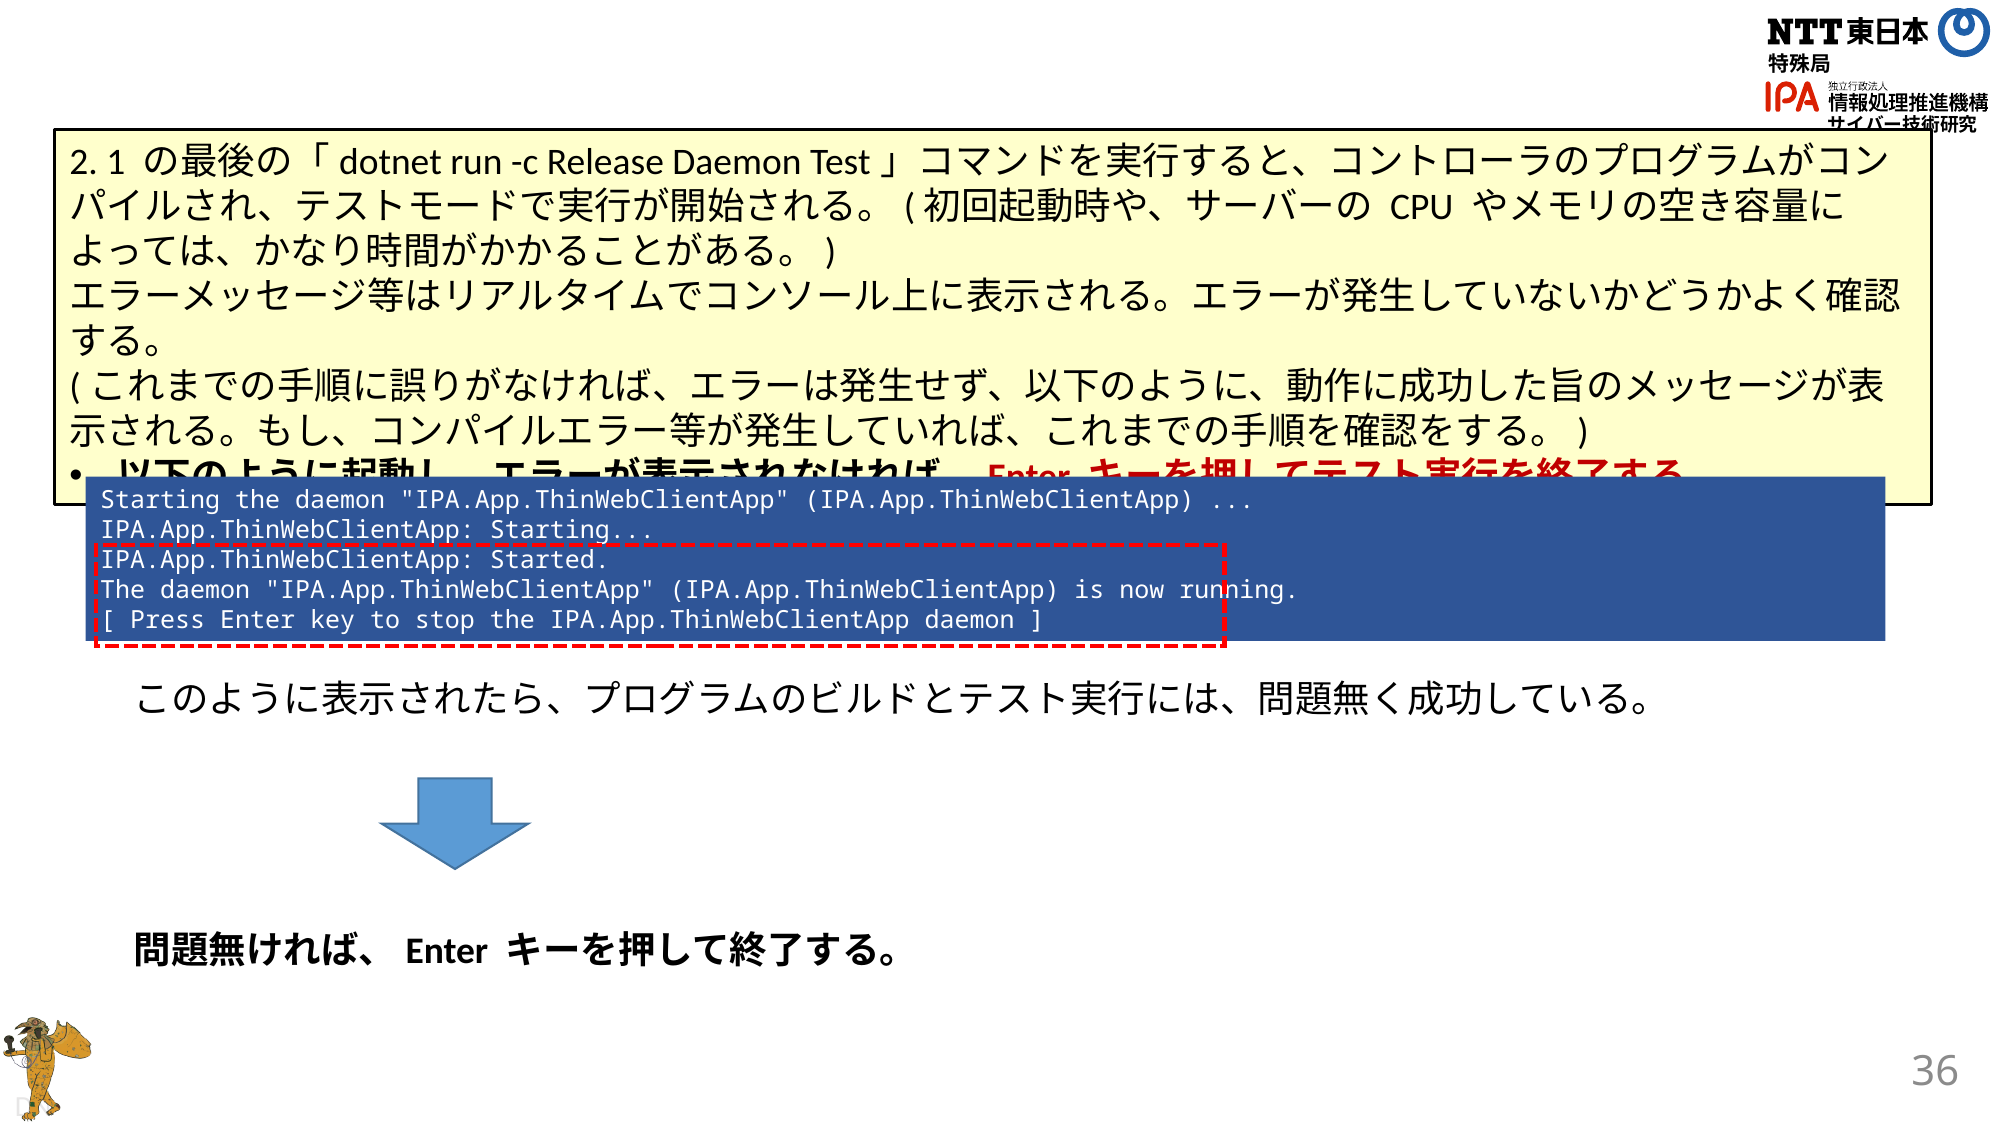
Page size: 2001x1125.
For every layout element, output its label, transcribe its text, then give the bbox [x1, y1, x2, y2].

slide_number 36 [1412, 1042, 1975, 1103]
text_box [95, 544, 1225, 647]
text_box このように表示されたら、プログラムのビルドとテスト実行には、問題無く成功している。 [119, 667, 1767, 728]
text_box [378, 777, 532, 871]
text_box Starting the daemon "IPA.App.ThinWebClientApp" (IPA.App.ThinWebClientApp) ... IPA.App.ThinWebClientApp: Starting... IPA.App.ThinWebClientApp: Started. The daemon "IPA.App.ThinWebClientApp" (IPA.App.ThinWebClientApp) is now running. [ Press Enter key to stop the IPA.App.ThinWebClientApp daemon ] [85, 476, 1886, 641]
text_box 2. 1 の最後の「dotnet run -c Release Daemon Test」コマンドを実行すると、コントローラのプログラムがコンパイルされ、テストモードで実行が開始される。(初回起動時や、サーバーの CPU やメモリの空き容量によっては、かなり時間がかかることがある。) エラーメッセージ等はリアルタイムでコンソール上に表示される。エラーが発生していないかどうかよく確認する。 (これまでの手順に誤りがなければ、エラーは発生せず、以下のように、動作に成功した旨のメッセージが表示される。もし、コンパイルエラー等が発生していれば、これまでの手順を確認をする。) 以下のように起動し、エラーが表示されなければ、Enter キーを押してテスト実行を終了する。 [54, 129, 1932, 505]
text_box 問題無ければ、Enter キーを押して終了する。 [119, 918, 965, 979]
